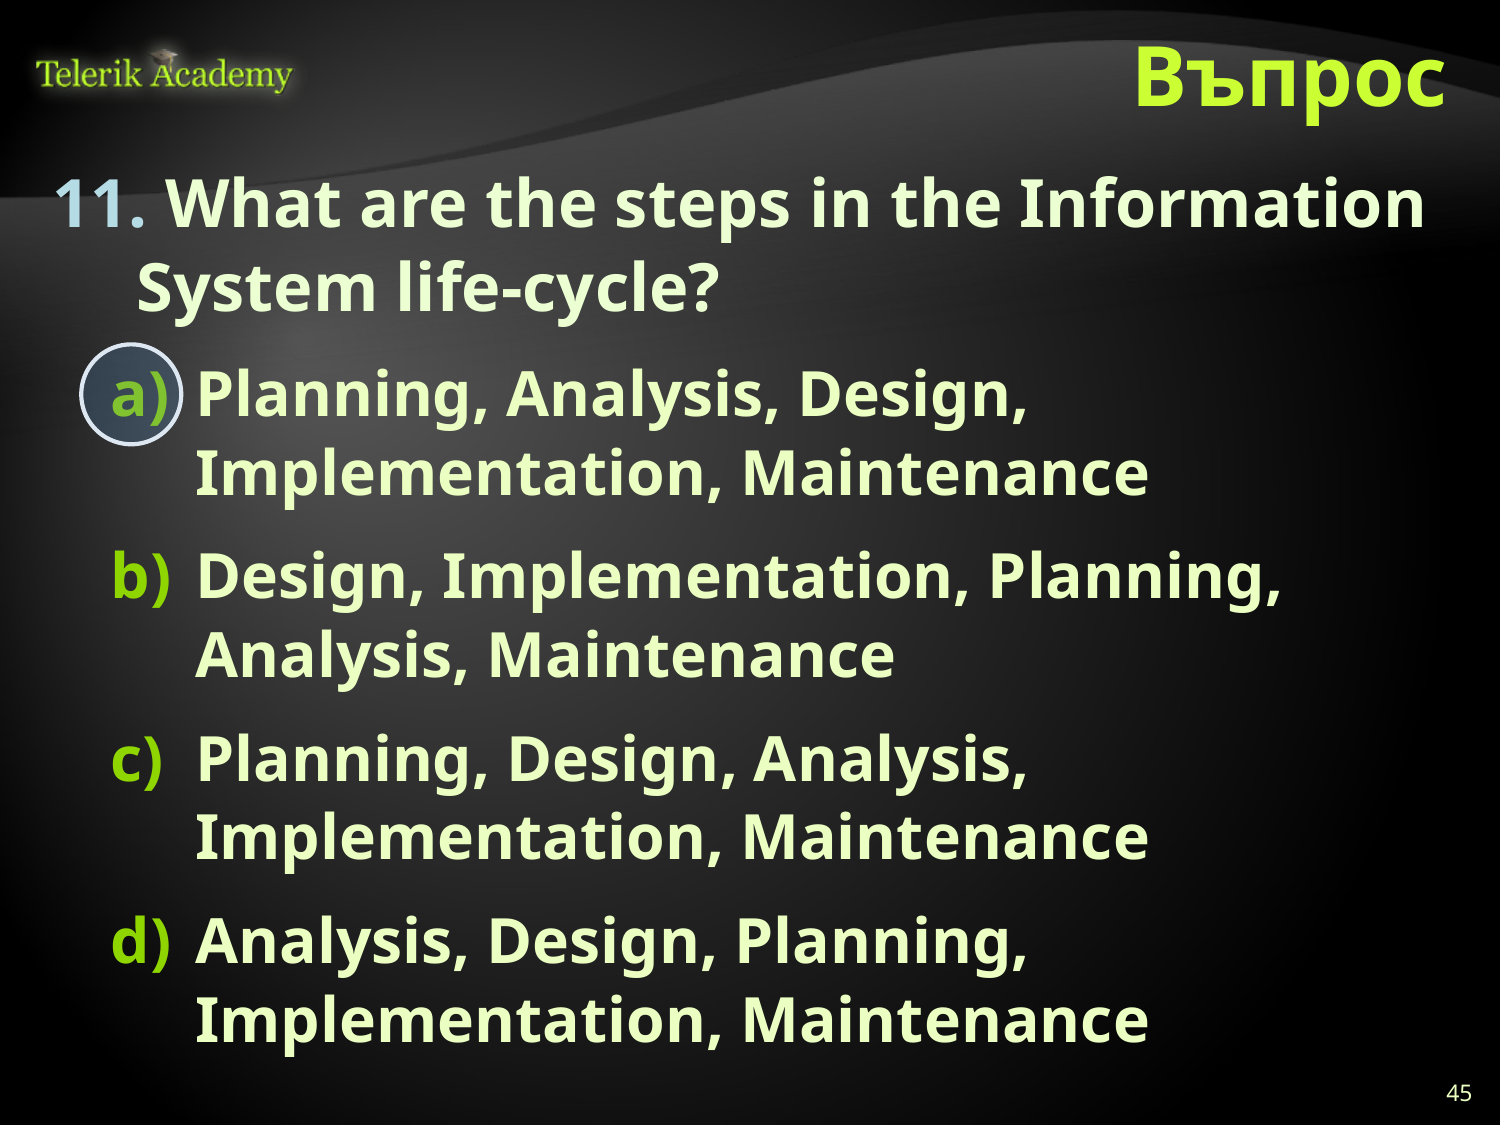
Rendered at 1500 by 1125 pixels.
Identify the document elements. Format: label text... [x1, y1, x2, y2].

slide_number 45 [1412, 1074, 1488, 1113]
title Въпрос [300, 12, 1463, 149]
text_box [79, 342, 184, 447]
list What are the steps in the Information System life-cycle? Planning, Analysis, Design, Implementation, Maintenance Design, Implementation, Planning, Analysis, Maintenance Planning, Design, Analysis, Implementation, Maintenance Analysis, Design, Planning, Implementation, Maintenance [37, 149, 1463, 1075]
picture [0, 0, 1500, 1125]
